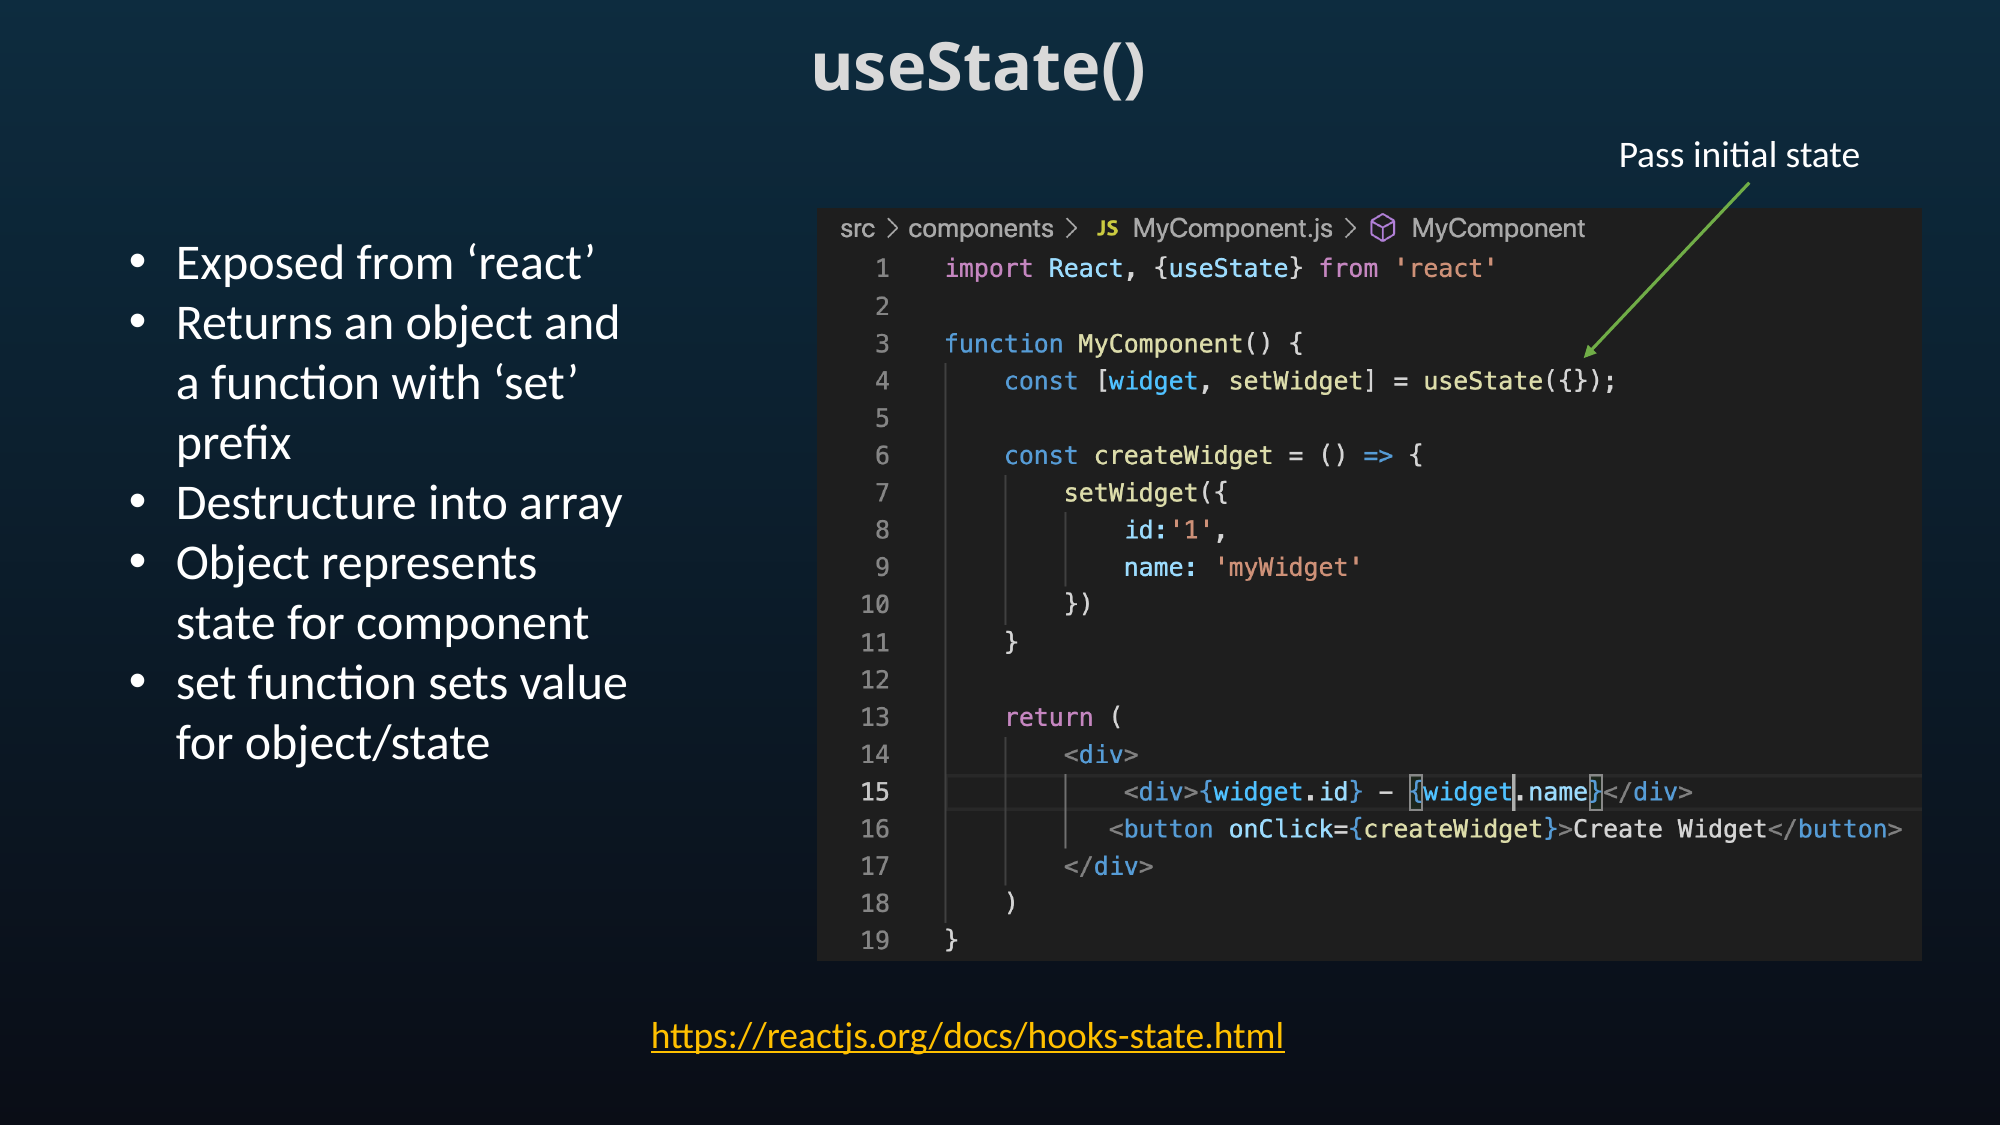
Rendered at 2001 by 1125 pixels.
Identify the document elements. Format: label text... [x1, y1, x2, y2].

text_box Pass initial state [1604, 122, 1895, 183]
picture [817, 208, 1922, 961]
text_box Exposed from ‘react’ Returns an object and a function with ‘set’ prefix Destructure into array Object represents state for component set function sets value for object/state [114, 222, 655, 778]
text_box https://reactjs.org/docs/hooks-state.html [636, 1003, 1321, 1083]
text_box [1583, 183, 1750, 359]
title useState() [654, 29, 1302, 109]
